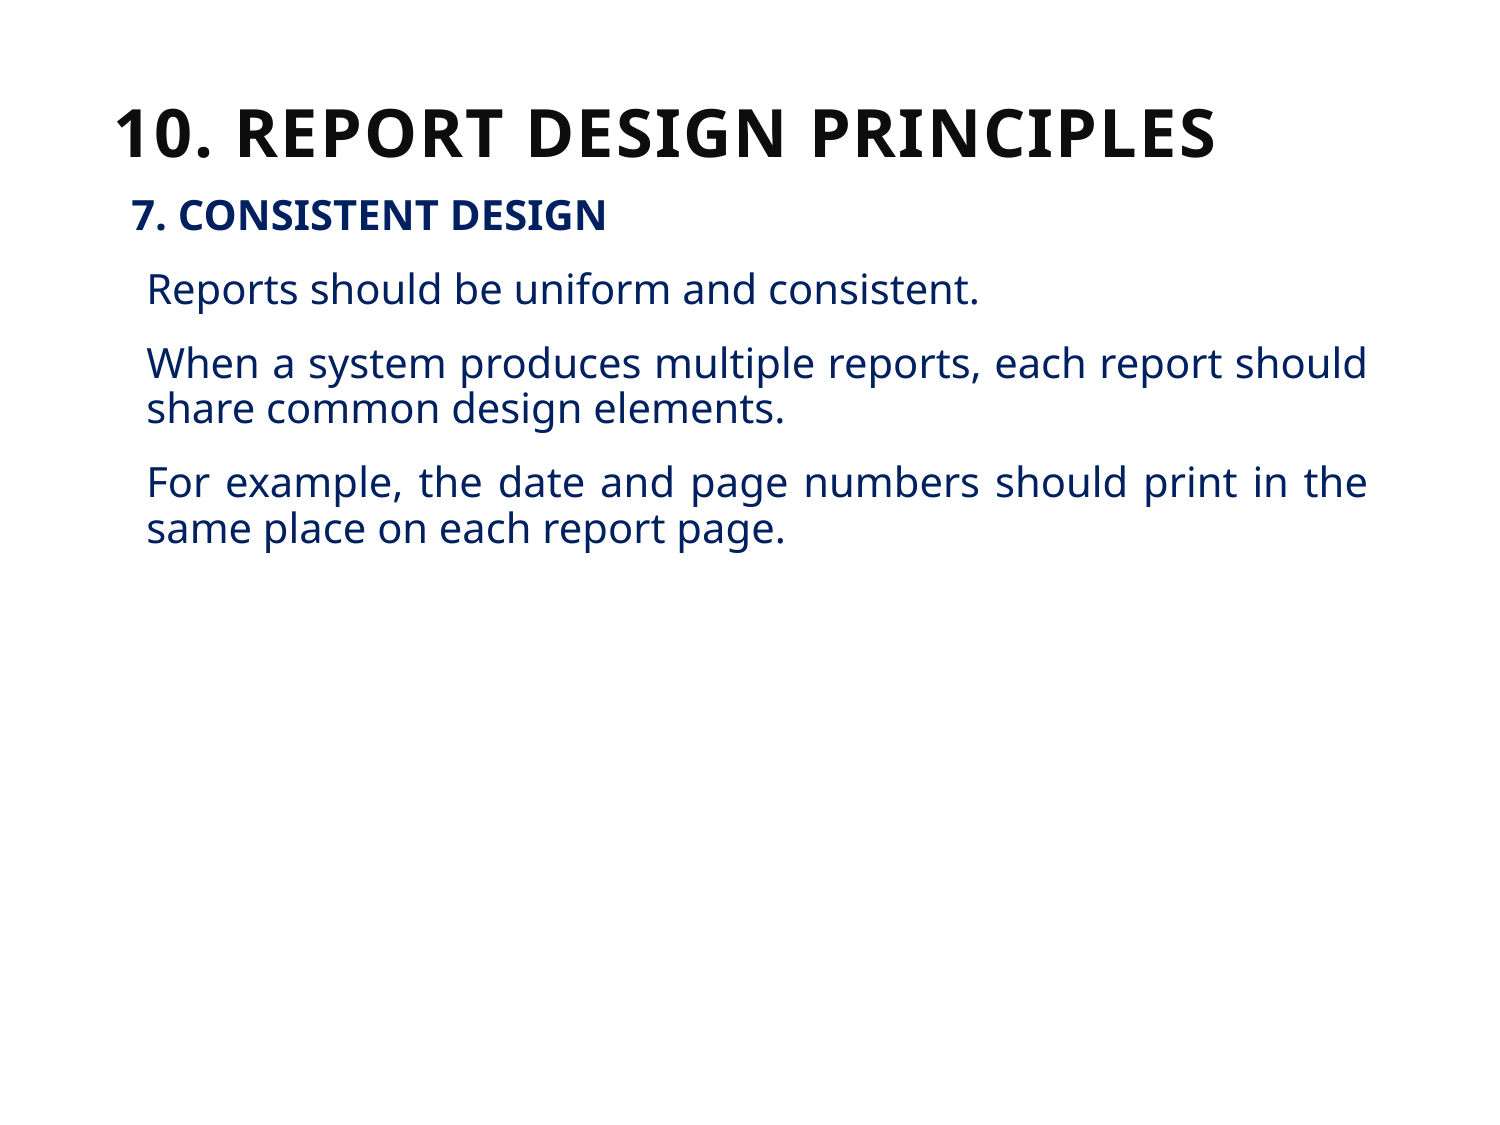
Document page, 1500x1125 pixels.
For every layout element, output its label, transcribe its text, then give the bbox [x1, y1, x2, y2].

title 10. Report Design Principles [98, 65, 1402, 212]
list 7. CONSISTENT DESIGN Reports should be uniform and consistent. When a system produces multiple reports, each report should share common design elements. For example, the date and page numbers should print in the same place on each report page. [123, 212, 1377, 914]
